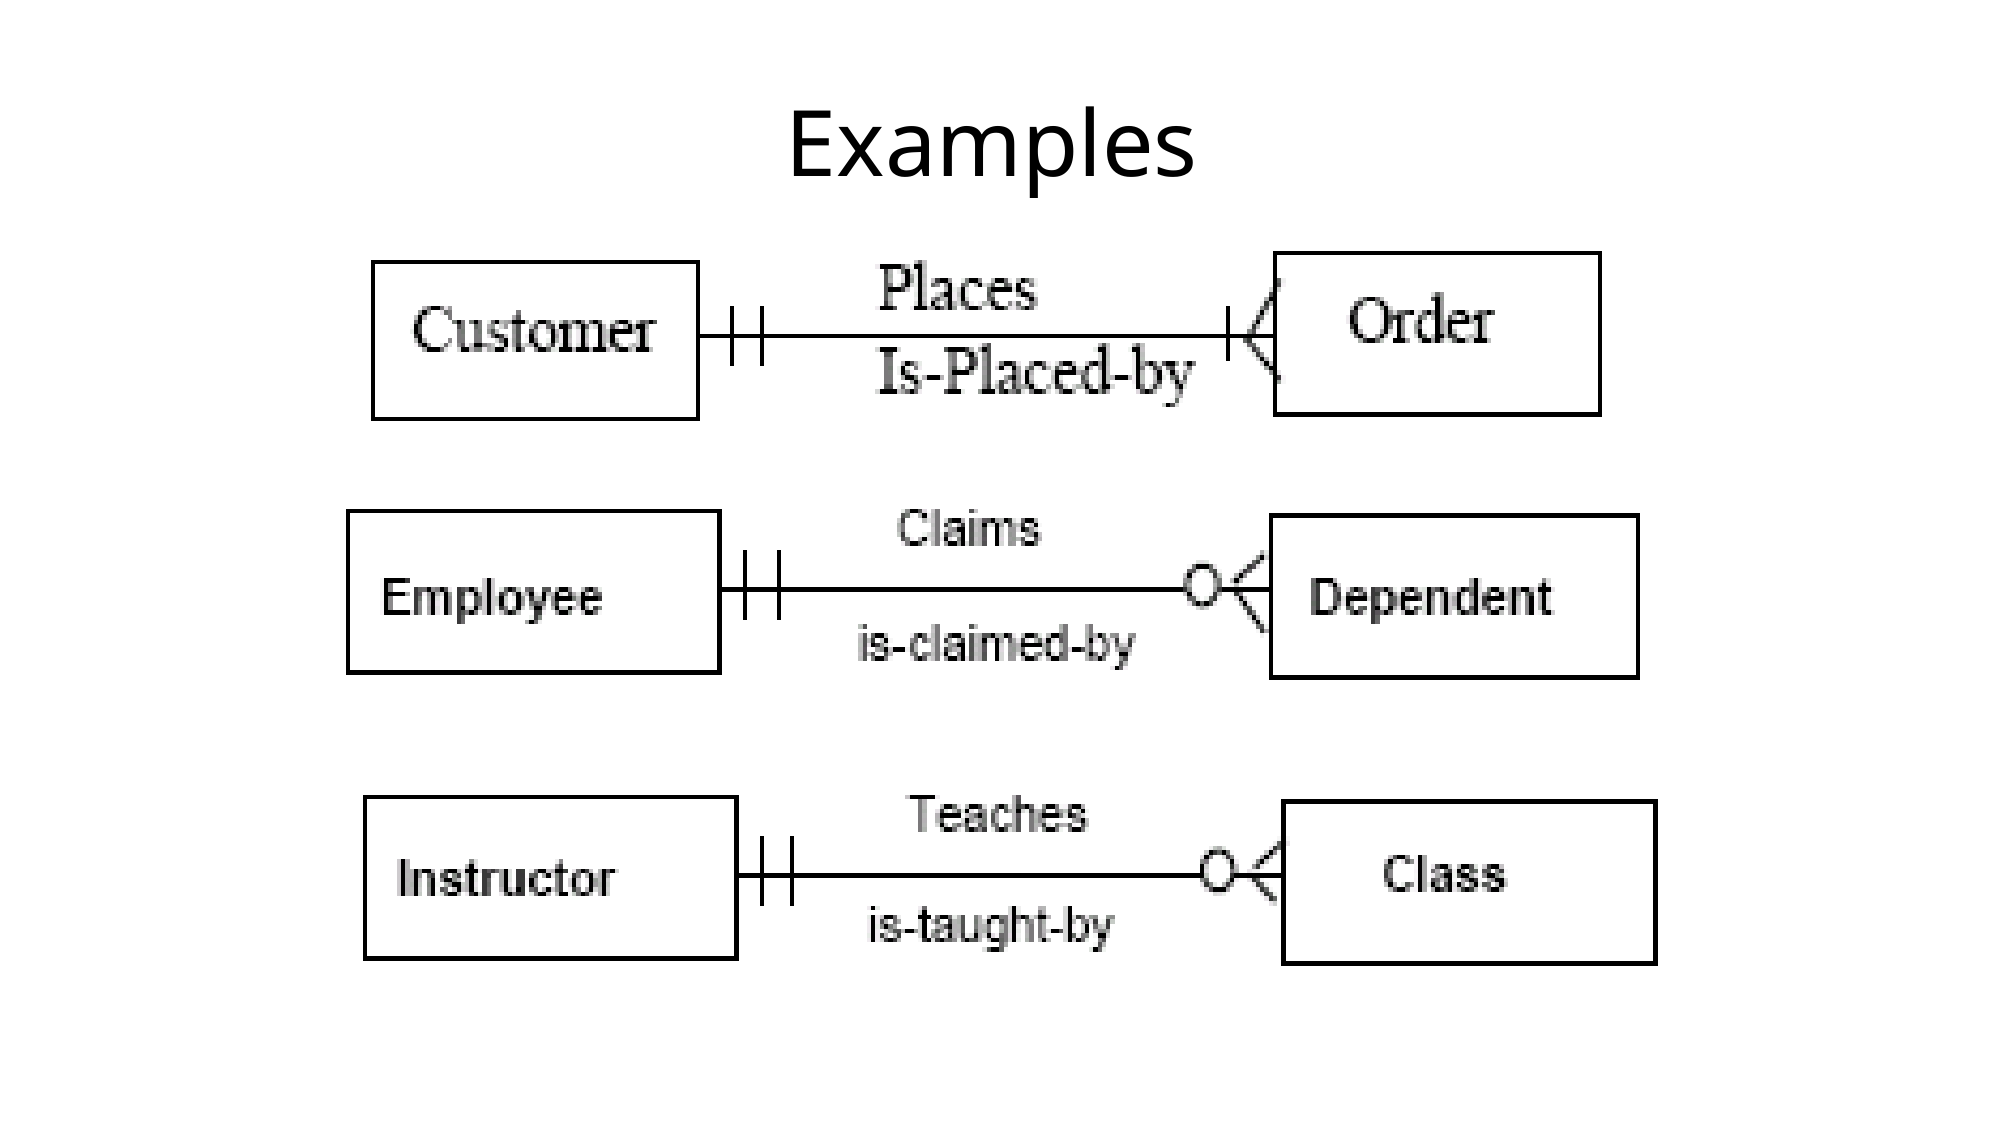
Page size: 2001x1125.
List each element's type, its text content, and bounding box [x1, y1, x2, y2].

picture [346, 251, 1658, 966]
title Examples [783, 43, 1216, 234]
